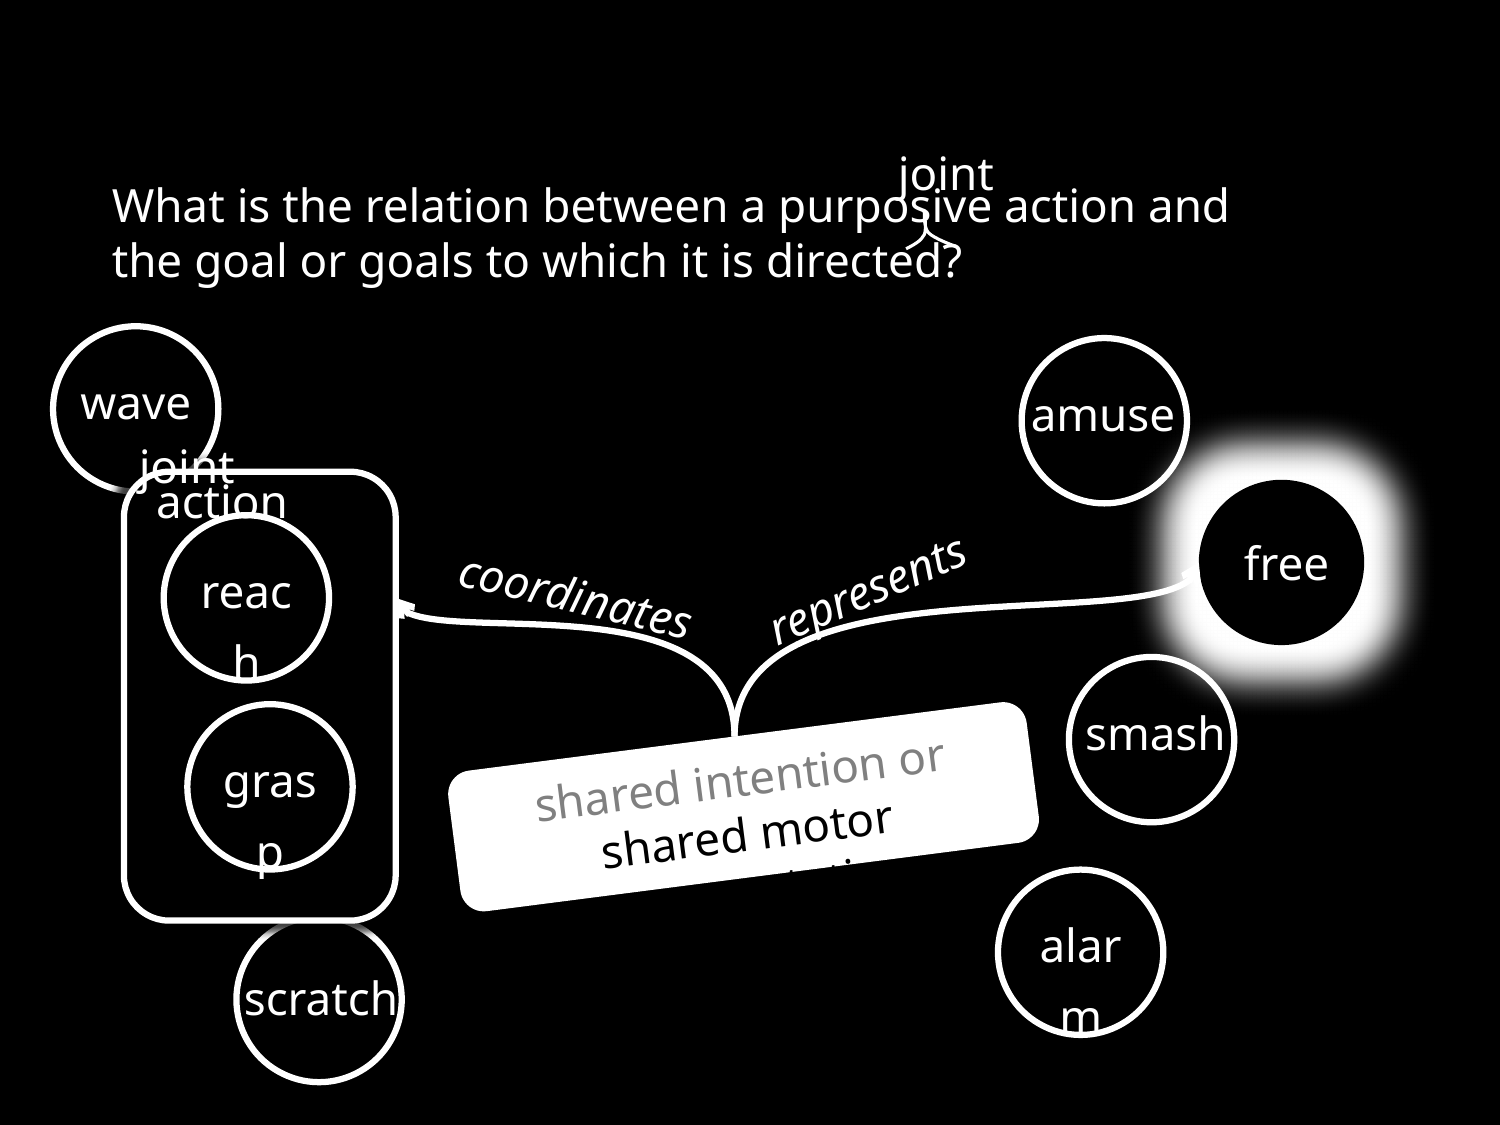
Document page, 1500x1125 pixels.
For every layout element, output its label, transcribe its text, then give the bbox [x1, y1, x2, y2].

text_box smash [1070, 697, 1241, 768]
text_box shared intention or shared motor representation [448, 718, 874, 912]
text_box coordinates [438, 529, 490, 611]
text_box [1198, 479, 1365, 646]
text_box [1033, 338, 1176, 378]
text_box joint [883, 137, 1009, 169]
text_box [1073, 768, 1230, 823]
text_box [879, 417, 1054, 882]
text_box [495, 497, 635, 837]
text_box alarm [997, 869, 1164, 1035]
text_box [234, 916, 408, 1083]
text_box represents [743, 546, 874, 668]
text_box What is the relation between a purposive action and the goal or goals to which it is directed? [97, 169, 1294, 295]
text_box [123, 471, 396, 921]
text_box action [125, 445, 321, 551]
text_box coordinates [639, 573, 717, 661]
text_box [1059, 448, 1183, 504]
text_box wave [53, 326, 218, 483]
text_box grasp [187, 704, 353, 870]
text_box amuse [1016, 378, 1191, 448]
text_box reach [163, 531, 330, 681]
text_box free [1229, 527, 1344, 597]
text_box joint [88, 397, 285, 516]
text_box [1080, 656, 1223, 697]
